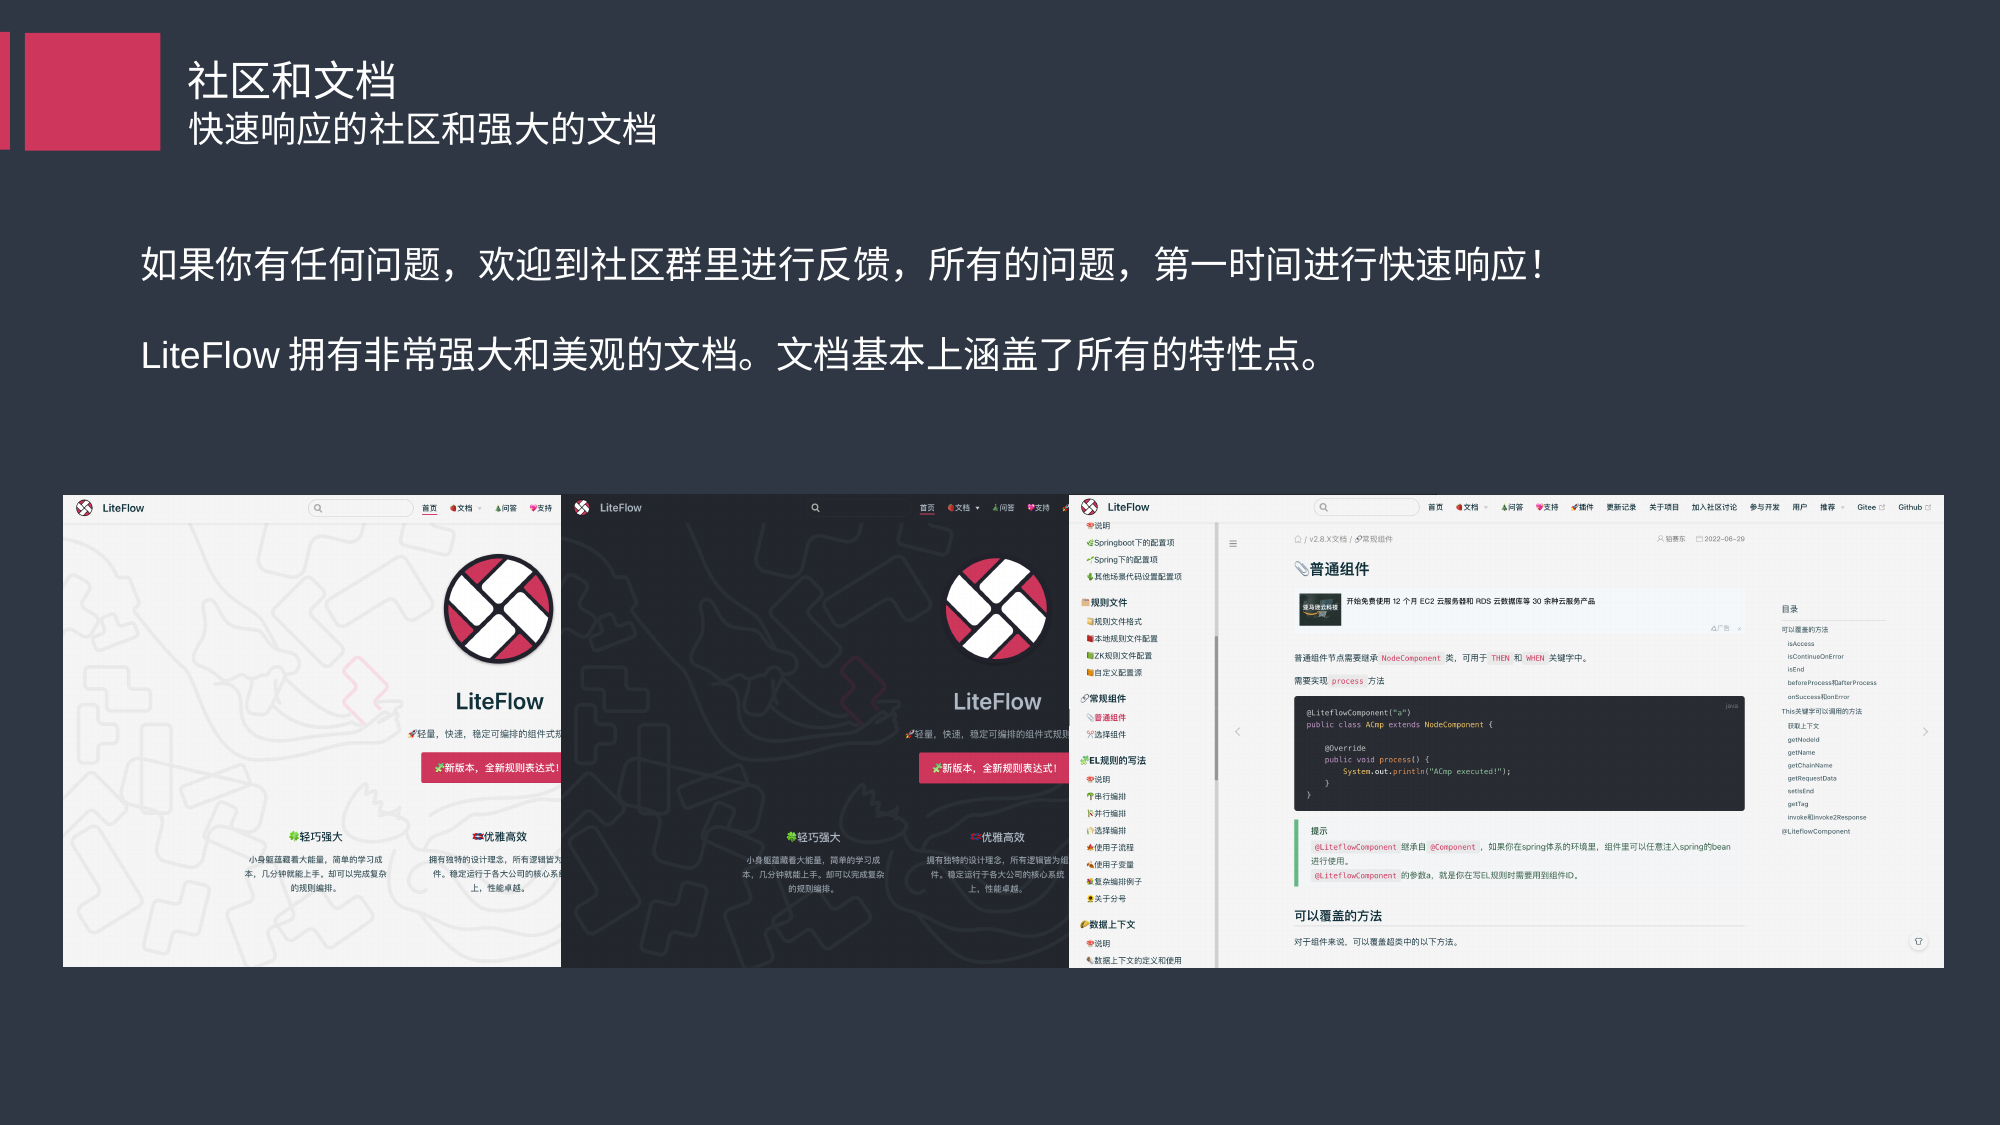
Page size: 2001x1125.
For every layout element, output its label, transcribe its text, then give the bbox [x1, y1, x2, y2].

picture [63, 494, 1944, 968]
text_box 如果你有任何问题，欢迎到社区群里进行反馈，所有的问题，第一时间进行快速响应！ LiteFlow拥有非常强大和美观的文档。文档基本上涵盖了所有的特性点。 [125, 234, 1908, 429]
text_box 快速响应的社区和强大的文档 [173, 99, 980, 160]
text_box [0, 31, 11, 151]
text_box 社区和文档 [172, 46, 754, 112]
text_box [24, 32, 161, 152]
